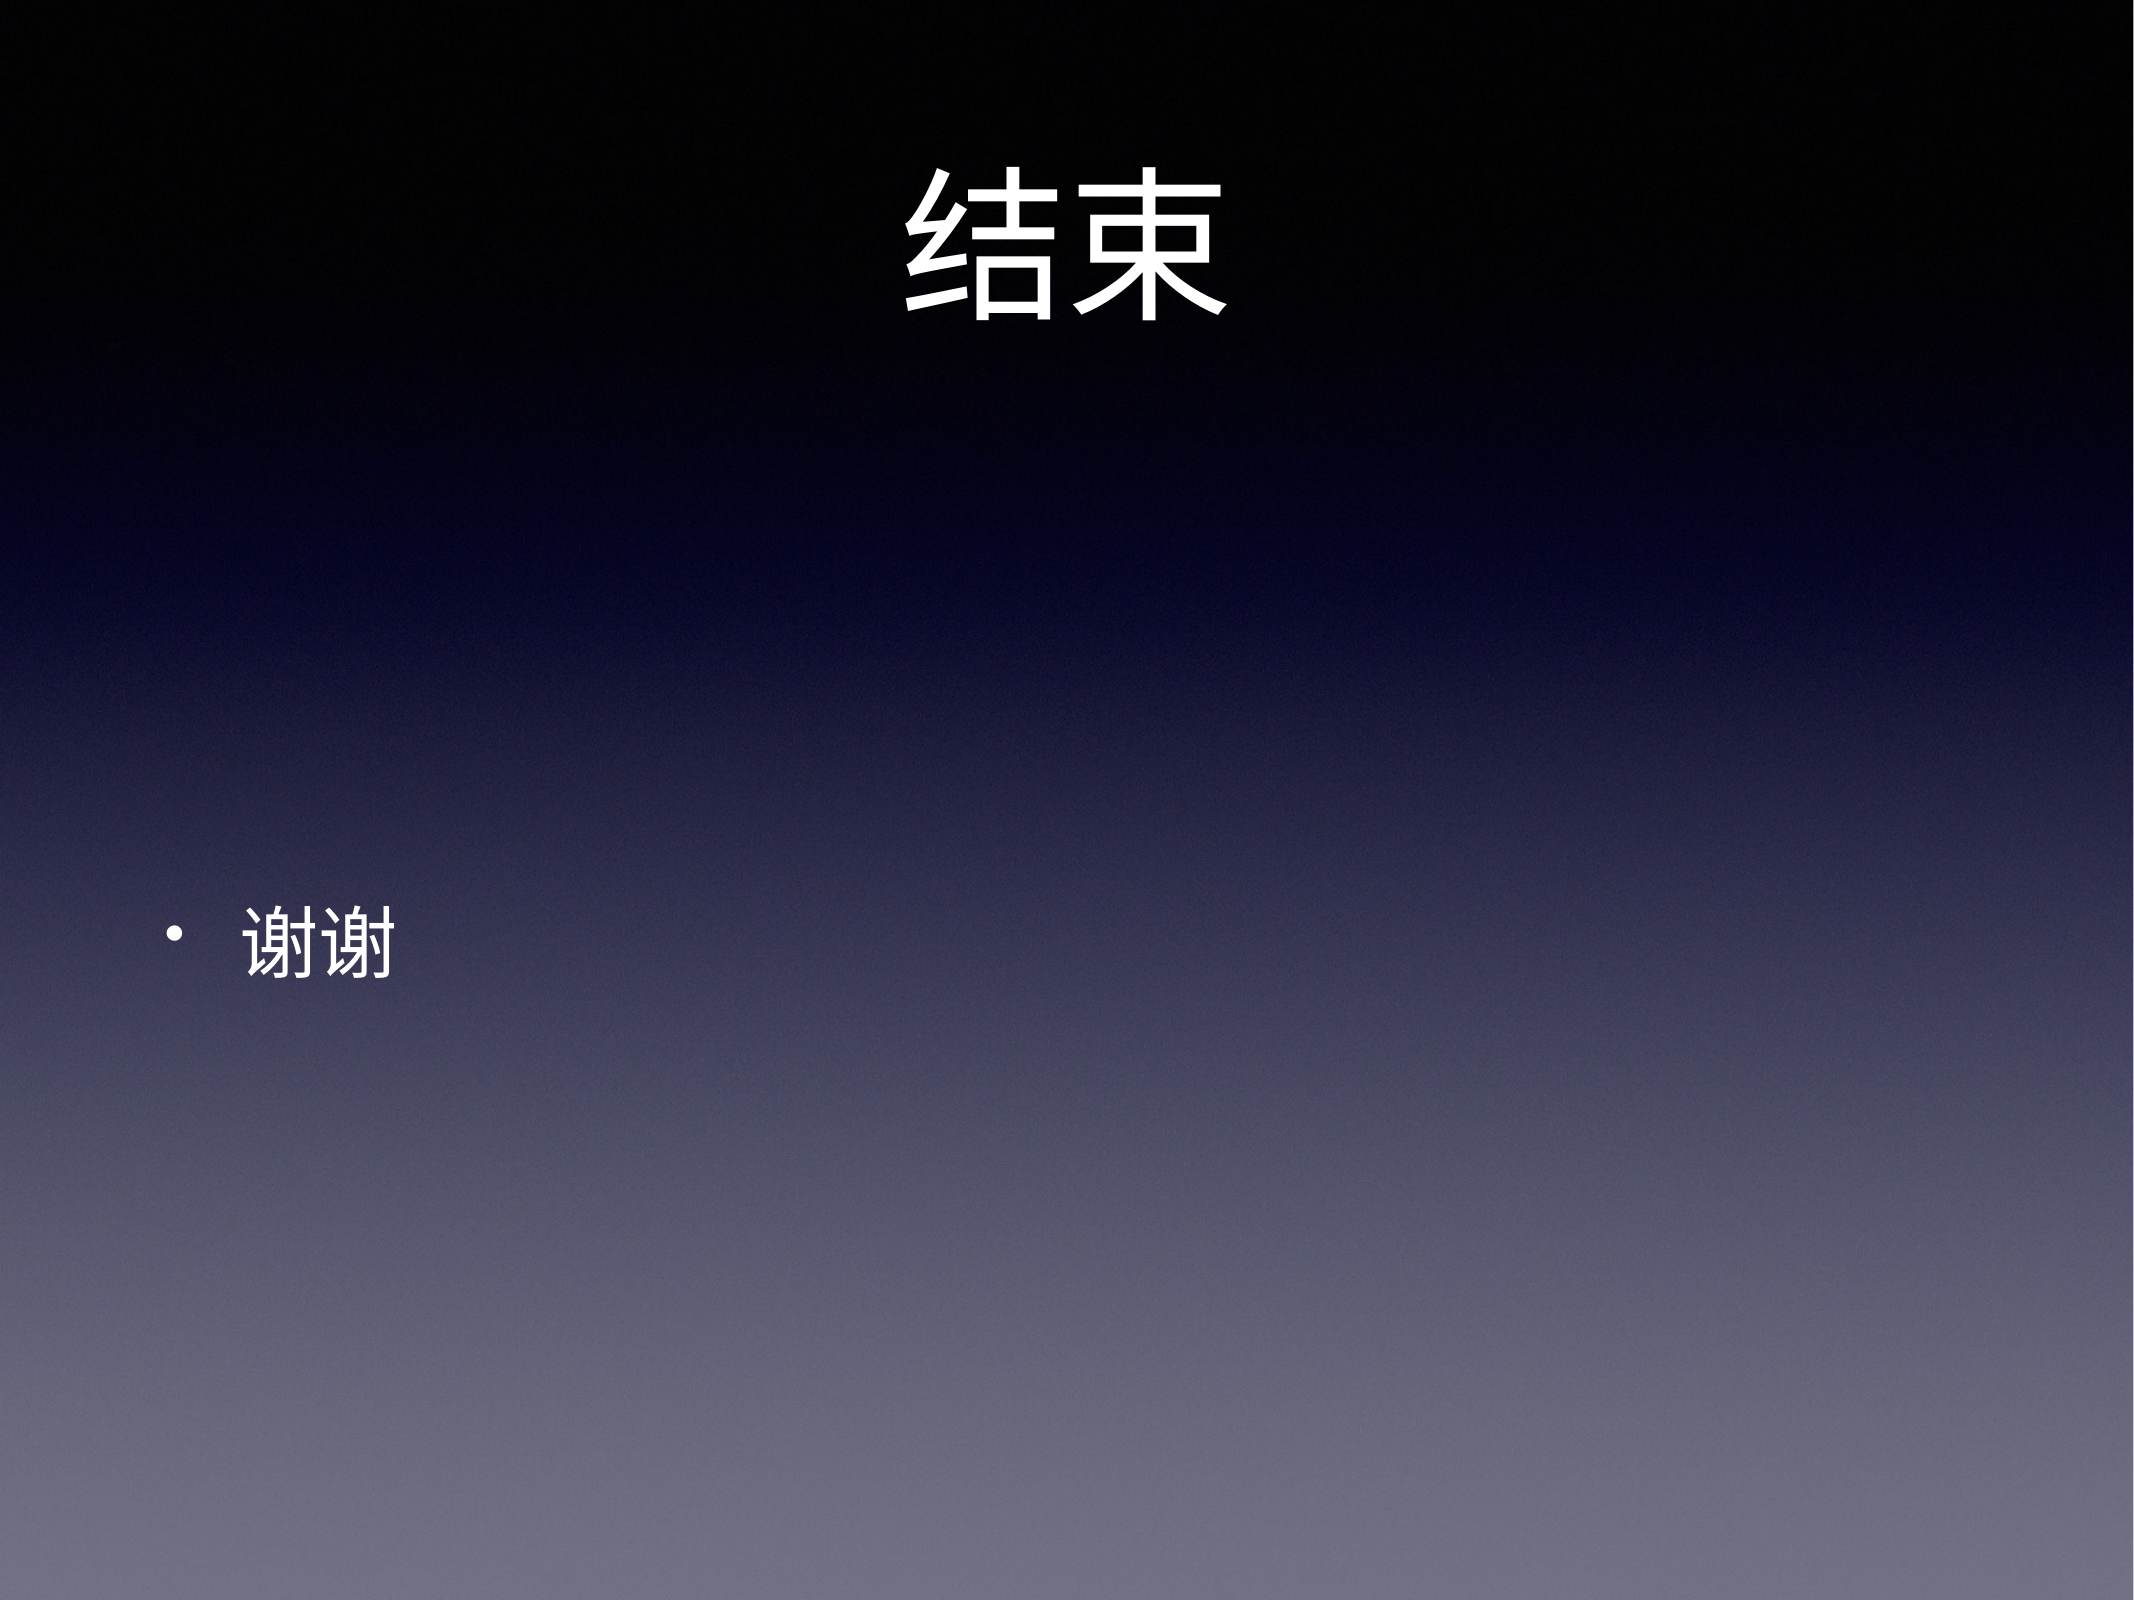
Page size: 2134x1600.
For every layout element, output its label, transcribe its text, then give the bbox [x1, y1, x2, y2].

picture [0, 0, 2134, 1600]
title 结束 [155, 66, 1978, 416]
list 谢谢 [155, 424, 1978, 1457]
